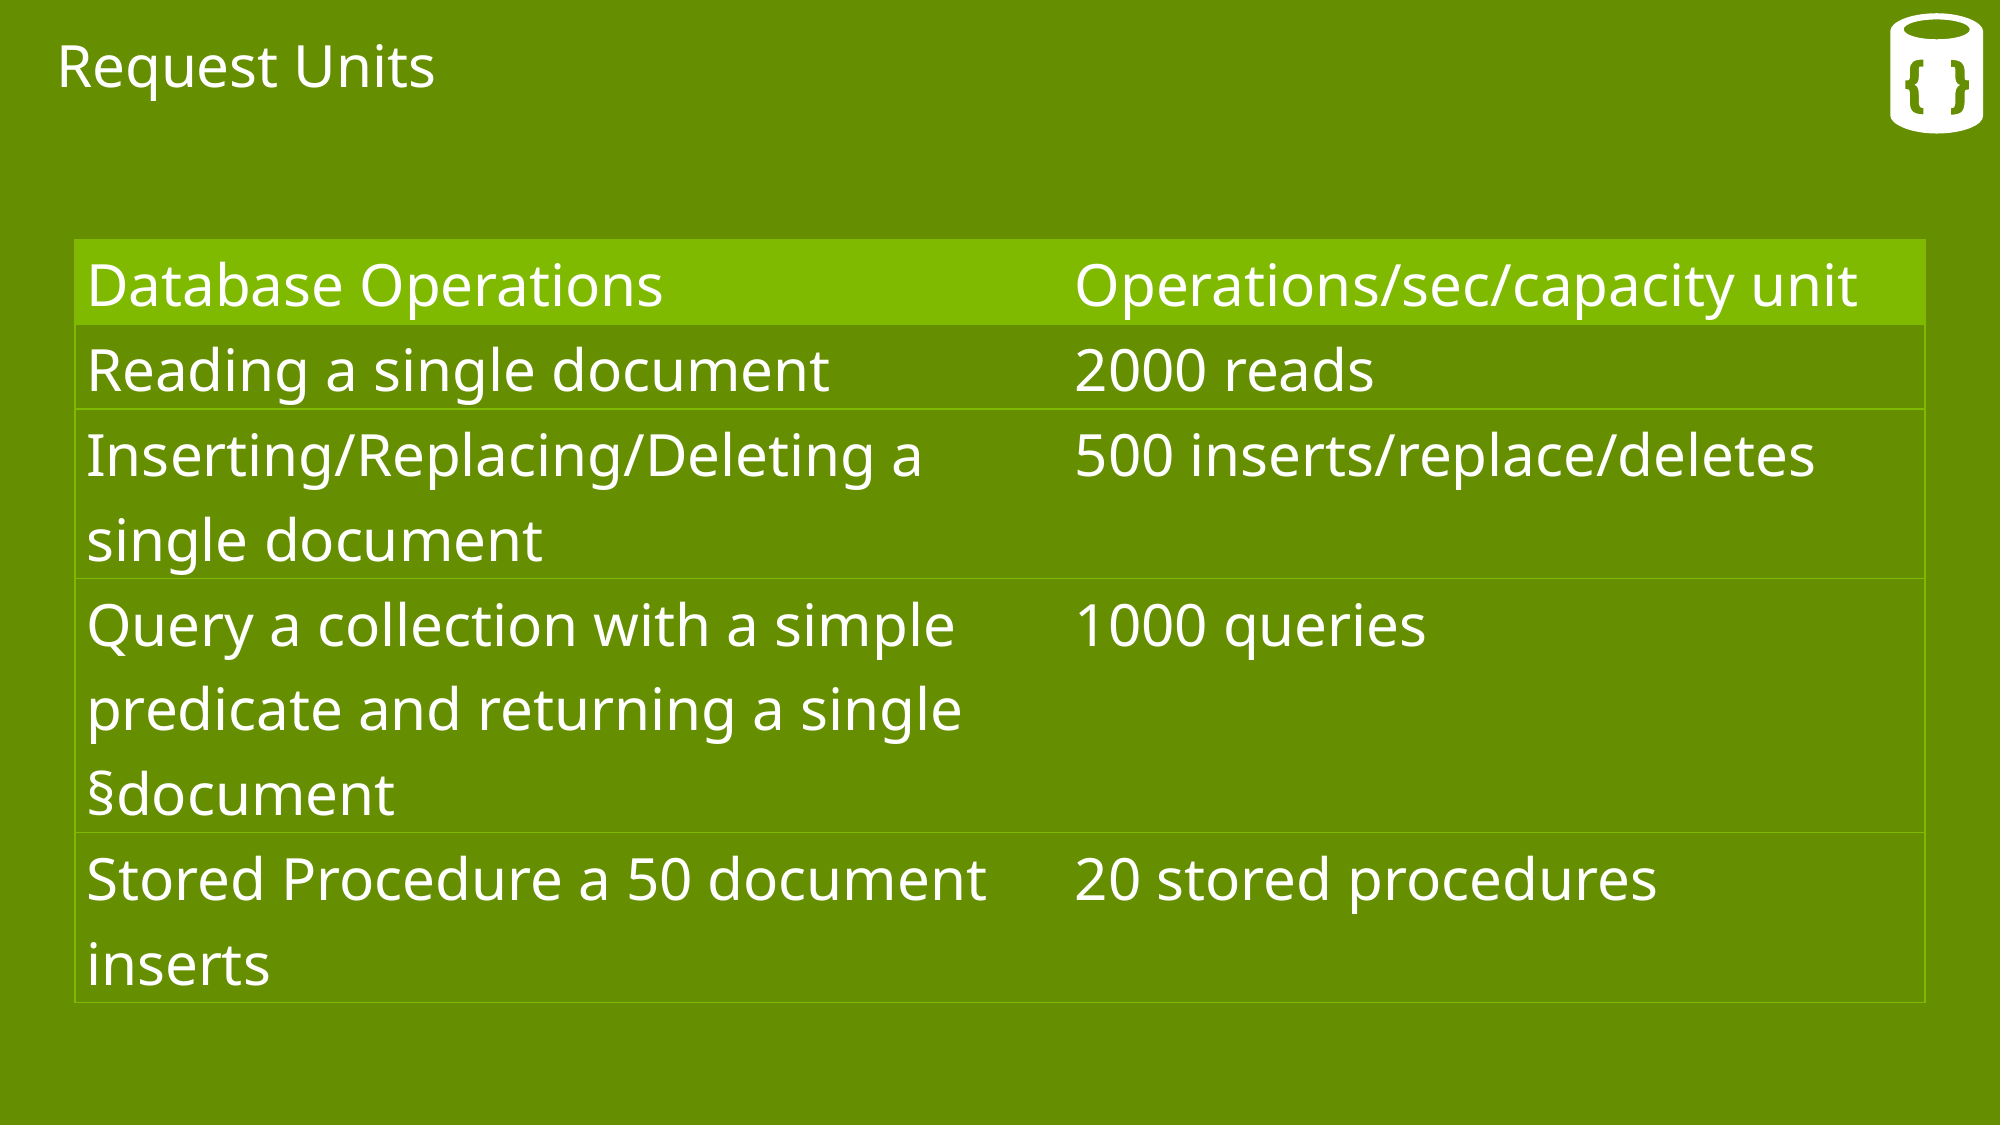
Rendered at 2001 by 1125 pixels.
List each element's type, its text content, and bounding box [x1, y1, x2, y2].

table_cell 1000 queries [1075, 579, 1924, 832]
table_cell Reading a single document [76, 325, 1075, 408]
table_cell Query a collection with a simple predicate and returning a single §document [76, 579, 1075, 832]
text_box Request Units [0, 0, 2000, 134]
table_cell Stored Procedure a 50 document inserts [76, 833, 1075, 1002]
table_header Operations/sec/capacity unit [1075, 240, 1924, 323]
table_cell 500 inserts/replace/deletes [1075, 410, 1924, 578]
table_cell 20 stored procedures [1075, 833, 1924, 1002]
table_cell Inserting/Replacing/Deleting a single document [76, 410, 1075, 578]
picture [1889, 12, 1984, 135]
table_header Database Operations [76, 240, 1075, 323]
table_cell 2000 reads [1075, 325, 1924, 408]
